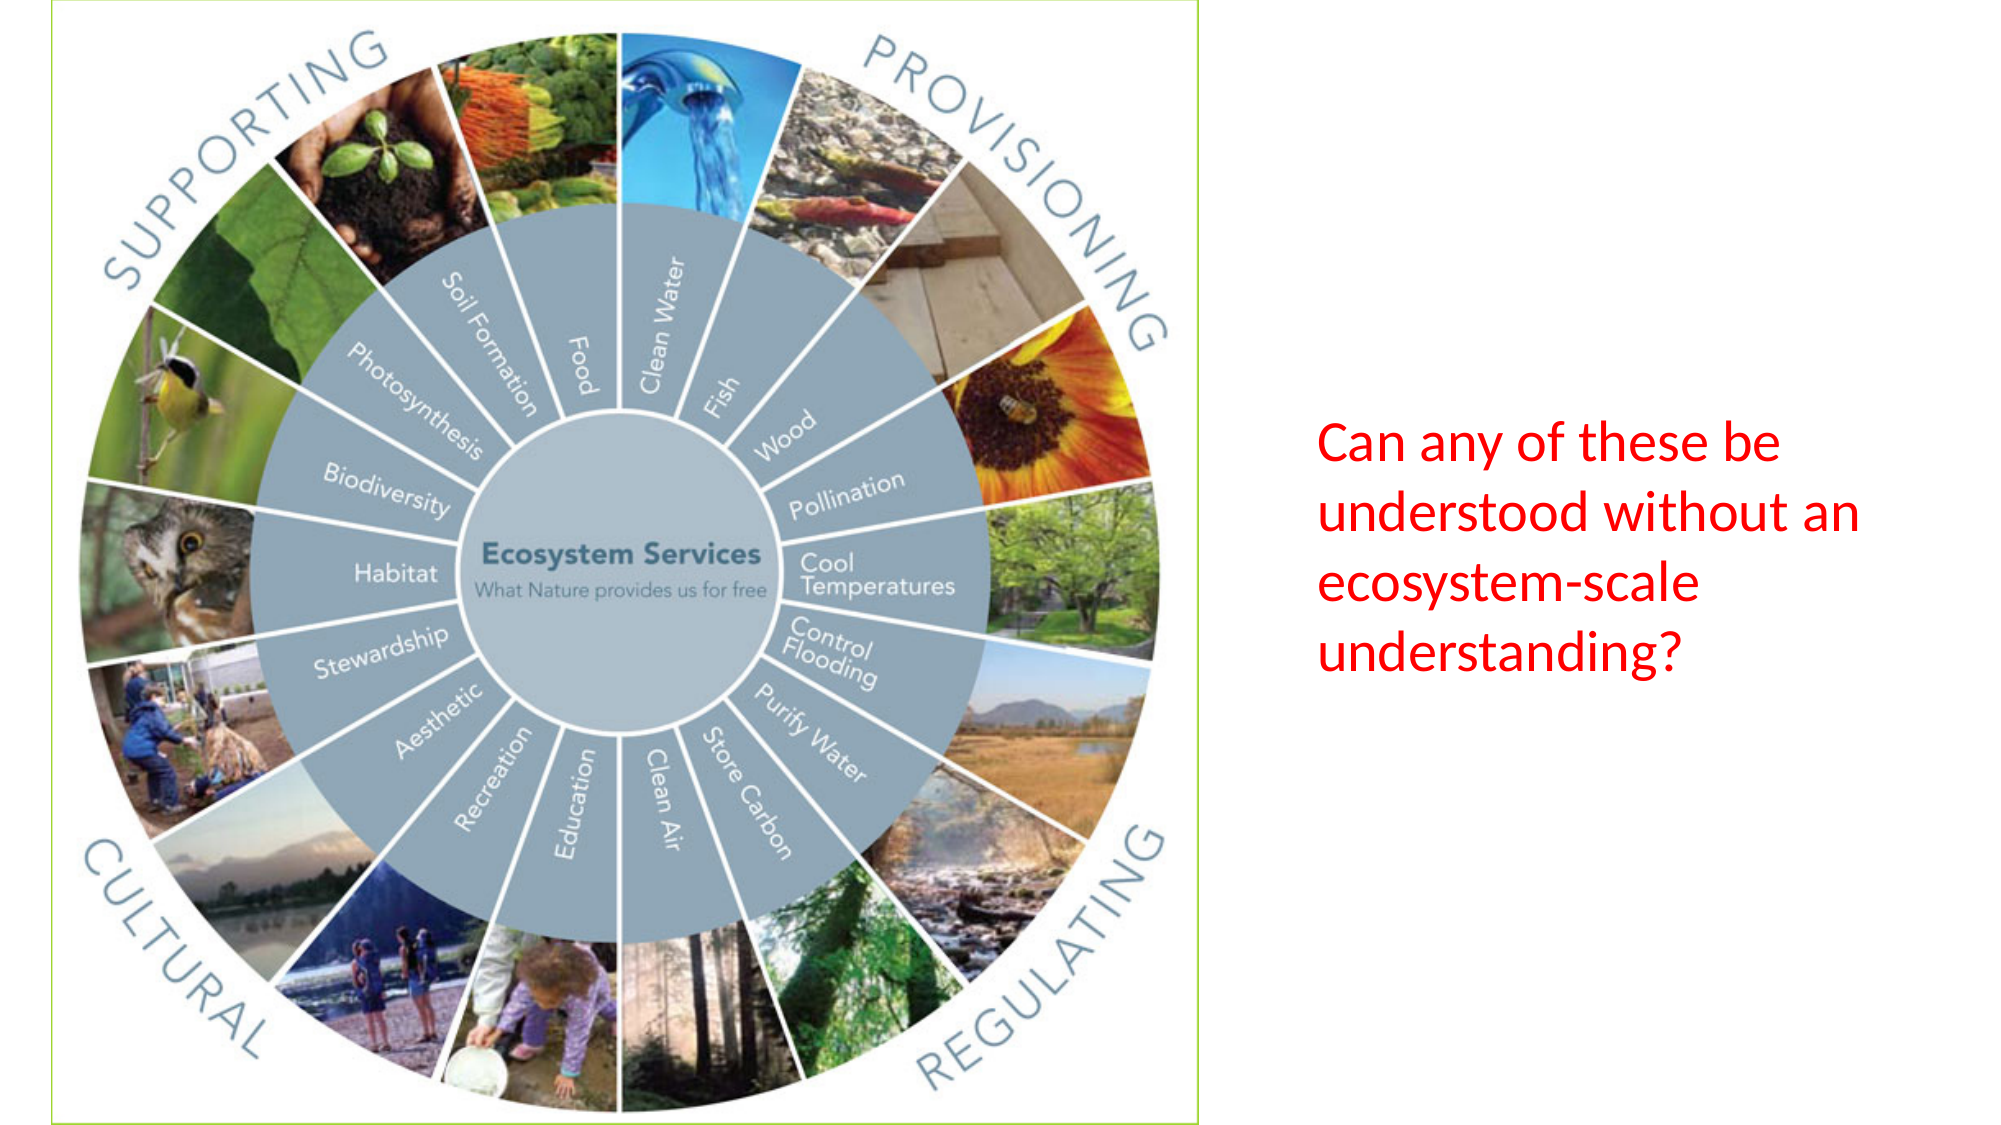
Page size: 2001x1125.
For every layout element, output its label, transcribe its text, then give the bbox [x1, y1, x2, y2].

text_box Can any of these be understood without an ecosystem-scale understanding? [1302, 395, 2000, 691]
picture [51, 0, 1199, 1125]
